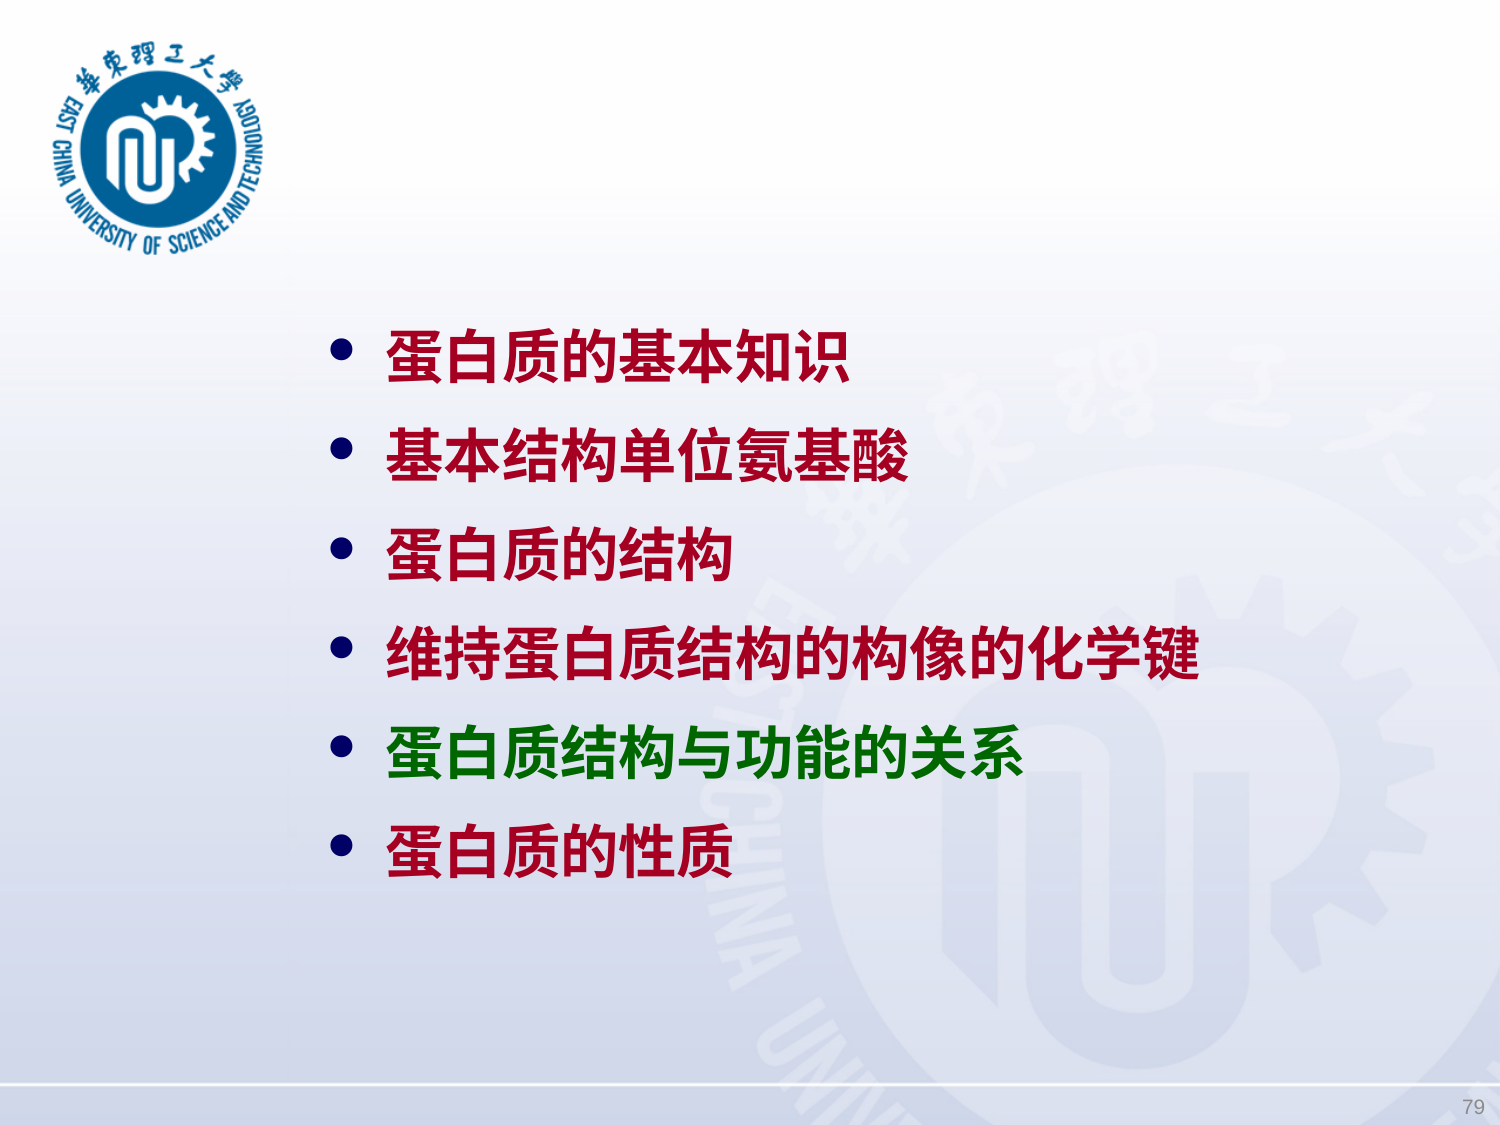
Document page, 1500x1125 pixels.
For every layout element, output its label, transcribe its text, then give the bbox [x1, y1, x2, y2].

picture [0, 0, 1500, 1125]
text_box 蛋白质的基本知识 基本结构单位氨基酸 蛋白质的结构 维持蛋白质结构的构像的化学键 蛋白质结构与功能的关系 蛋白质的性质 [312, 312, 1363, 893]
slide_number 79 [1149, 1087, 1500, 1125]
